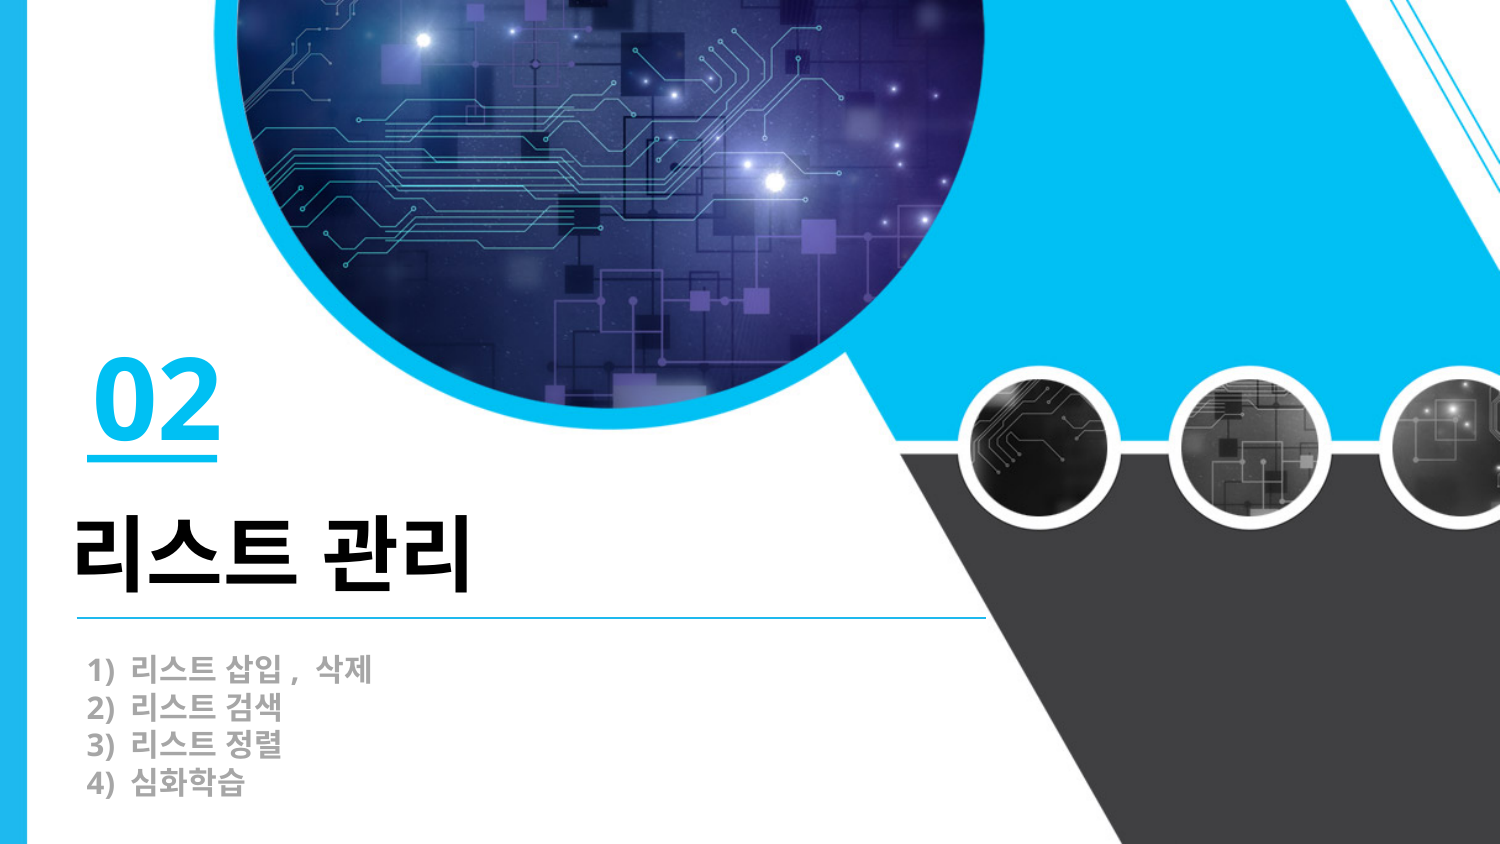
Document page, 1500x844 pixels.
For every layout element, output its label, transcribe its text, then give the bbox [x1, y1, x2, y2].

picture [0, 0, 1500, 844]
picture [236, 0, 983, 408]
text_box 1) 리스트 삽입, 삭제 2) 리스트 검색 3) 리스트 정렬 4) 심화학습 [71, 643, 925, 844]
picture [1346, 0, 1500, 270]
text_box 리스트 관리 [55, 495, 966, 610]
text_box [72, 318, 244, 473]
